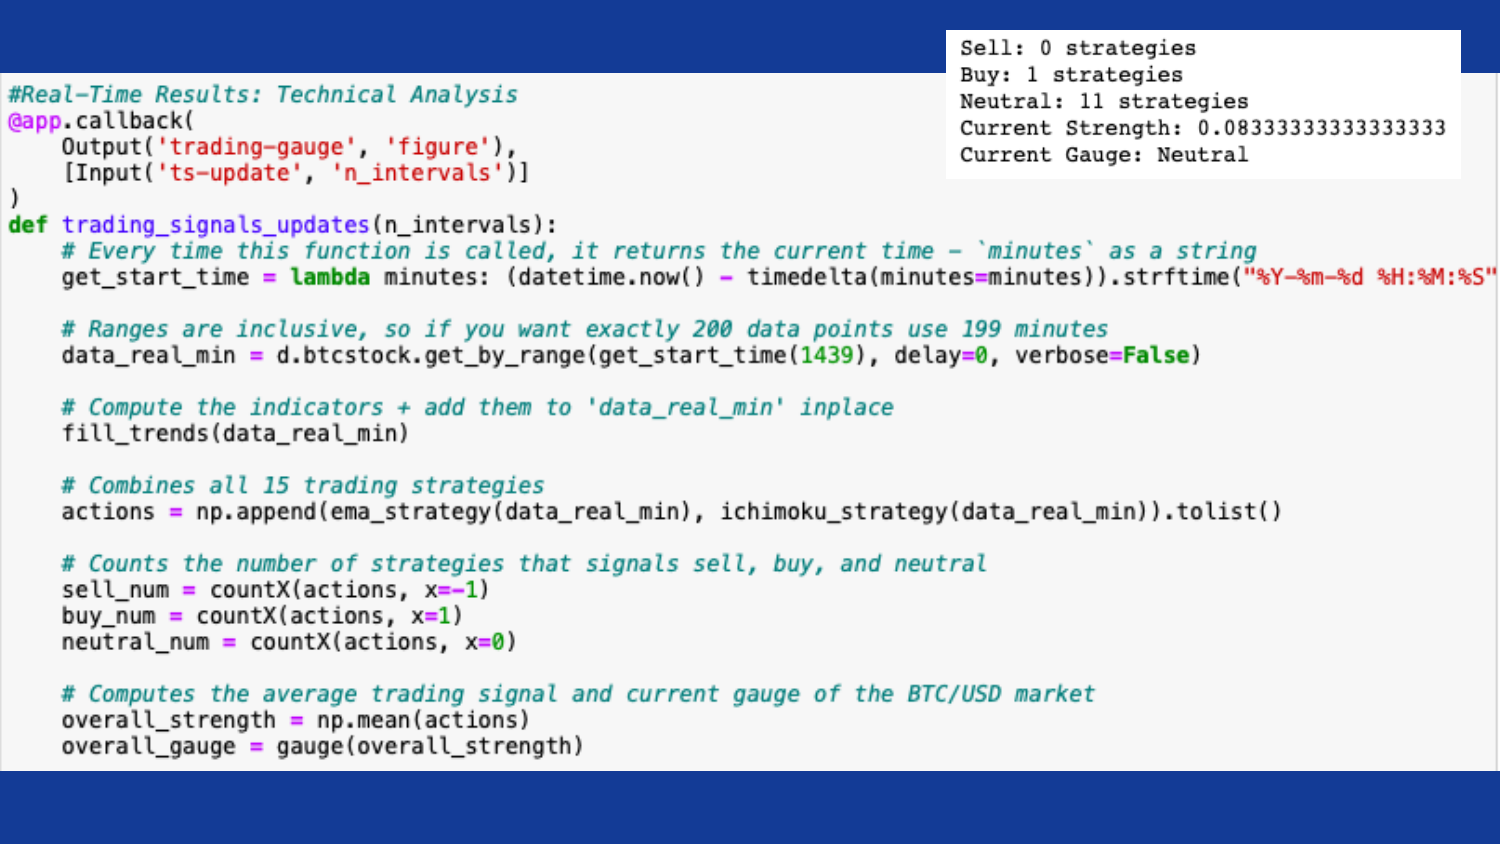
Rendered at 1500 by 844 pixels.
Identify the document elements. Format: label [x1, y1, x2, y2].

picture [0, 30, 1500, 771]
